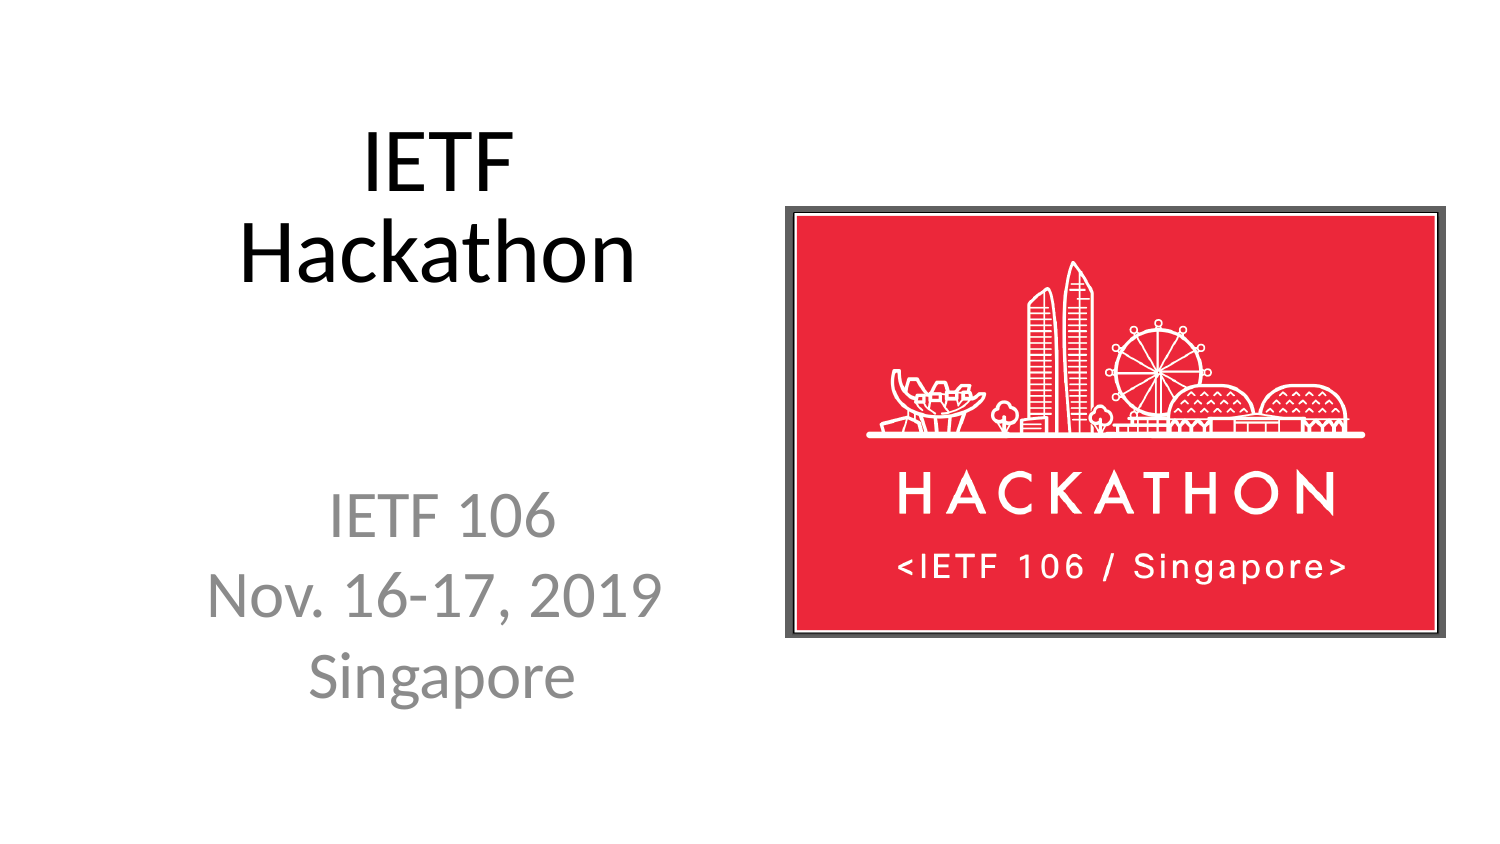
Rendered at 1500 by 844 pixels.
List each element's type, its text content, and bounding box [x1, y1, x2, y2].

picture [784, 206, 1446, 638]
subtitle IETF 106 Nov. 16-17, 2019 Singapore [54, 480, 832, 757]
title IETF Hackathon [184, 76, 693, 352]
